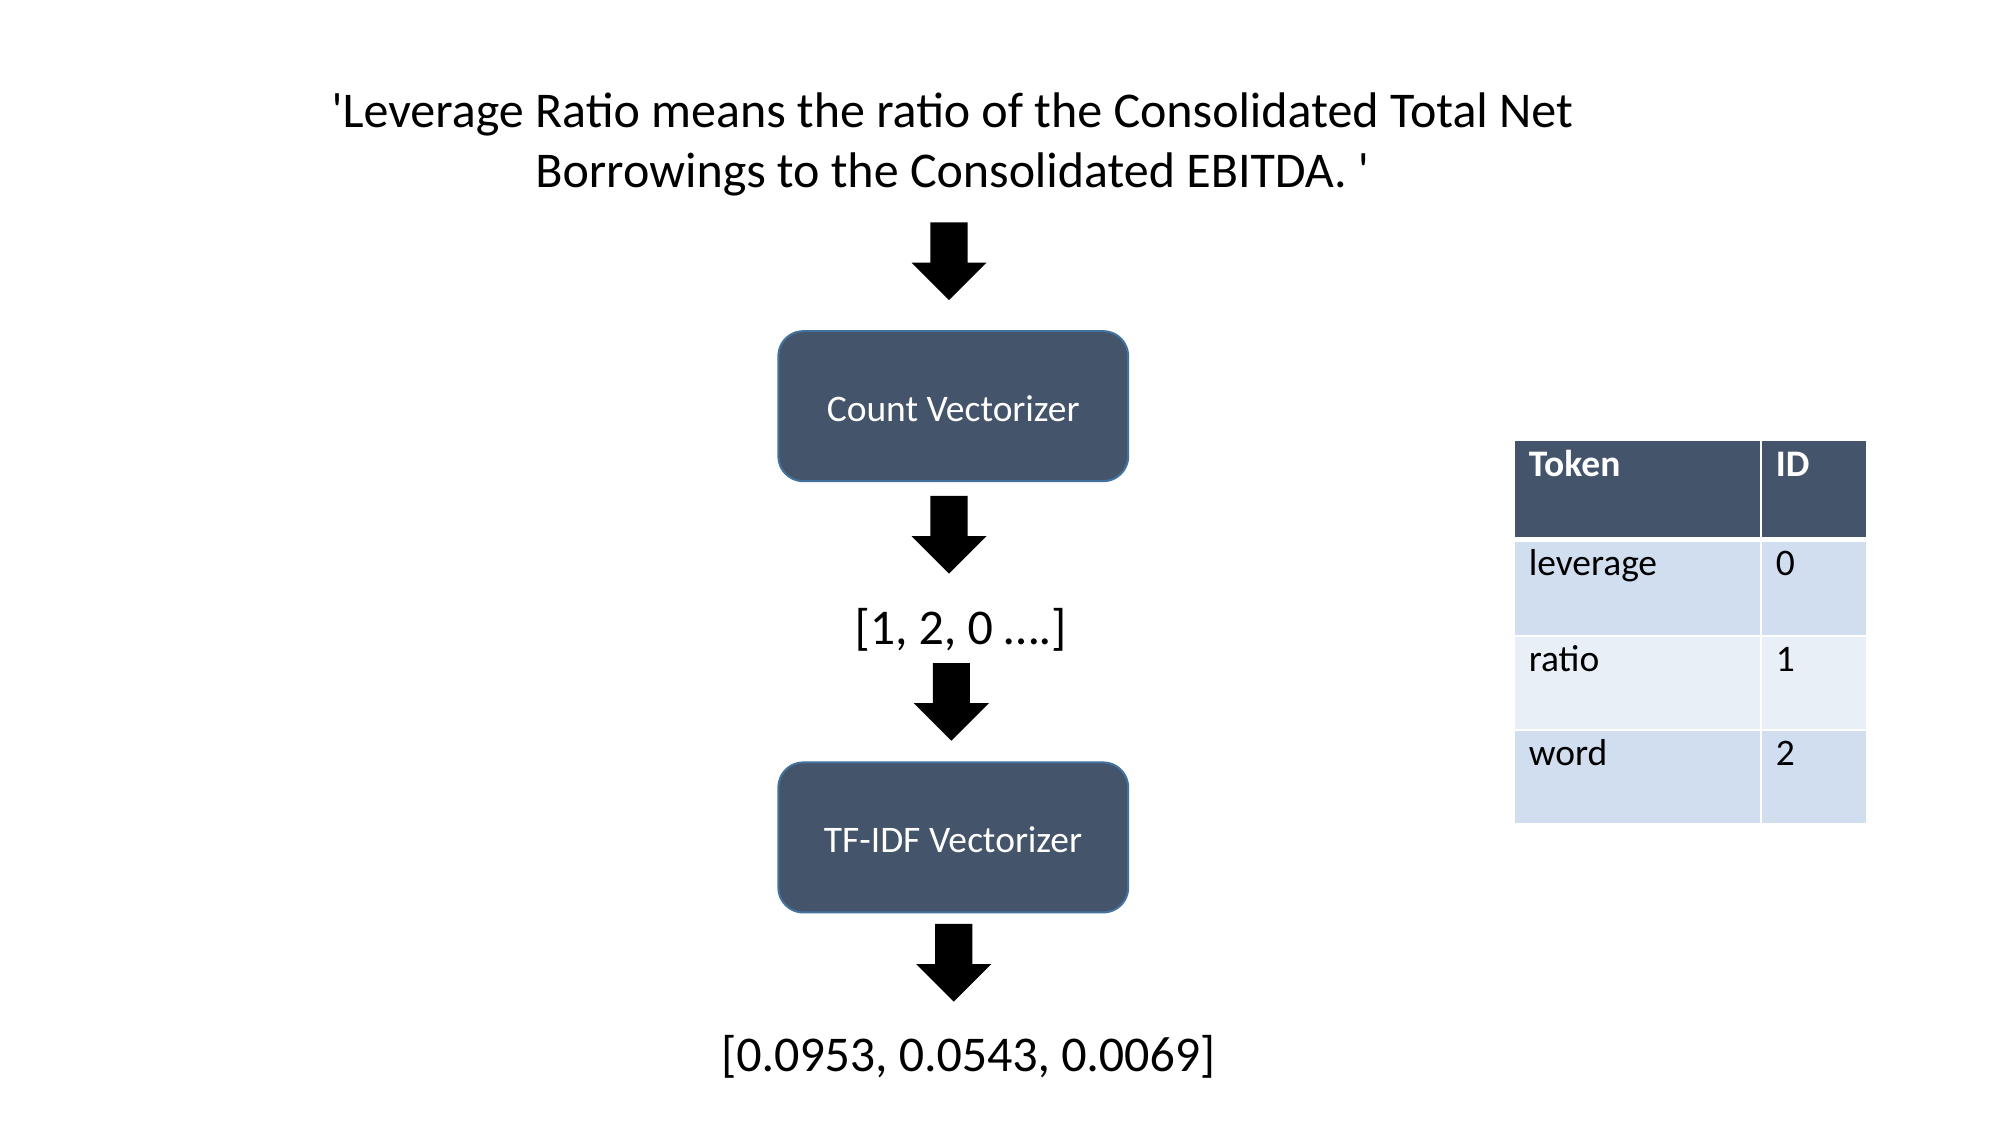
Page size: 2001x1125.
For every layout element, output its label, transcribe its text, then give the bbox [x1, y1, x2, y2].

table_cell 2 [1762, 731, 1866, 823]
text_box [1, 2, 0 ….] [226, 587, 1513, 708]
table_cell ratio [1515, 637, 1760, 729]
table_cell leverage [1515, 542, 1760, 635]
text_box Count Vectorizer [777, 330, 1130, 483]
table_cell 0 [1762, 542, 1866, 635]
text_box [911, 495, 987, 574]
table_header Token [1515, 441, 1760, 537]
text_box 'Leverage Ratio means the ratio of the Consolidated Total Net Borrowings to the Consolidated EBITDA. ' [218, 70, 1687, 251]
table_header ID [1762, 441, 1866, 537]
text_box [0.0953, 0.0543, 0.0069] [234, 1013, 1703, 1125]
text_box [913, 663, 989, 741]
text_box [916, 923, 992, 1002]
text_box TF-IDF Vectorizer [777, 761, 1130, 914]
table_cell 1 [1762, 637, 1866, 729]
text_box [911, 222, 987, 301]
table_cell word [1515, 731, 1760, 823]
